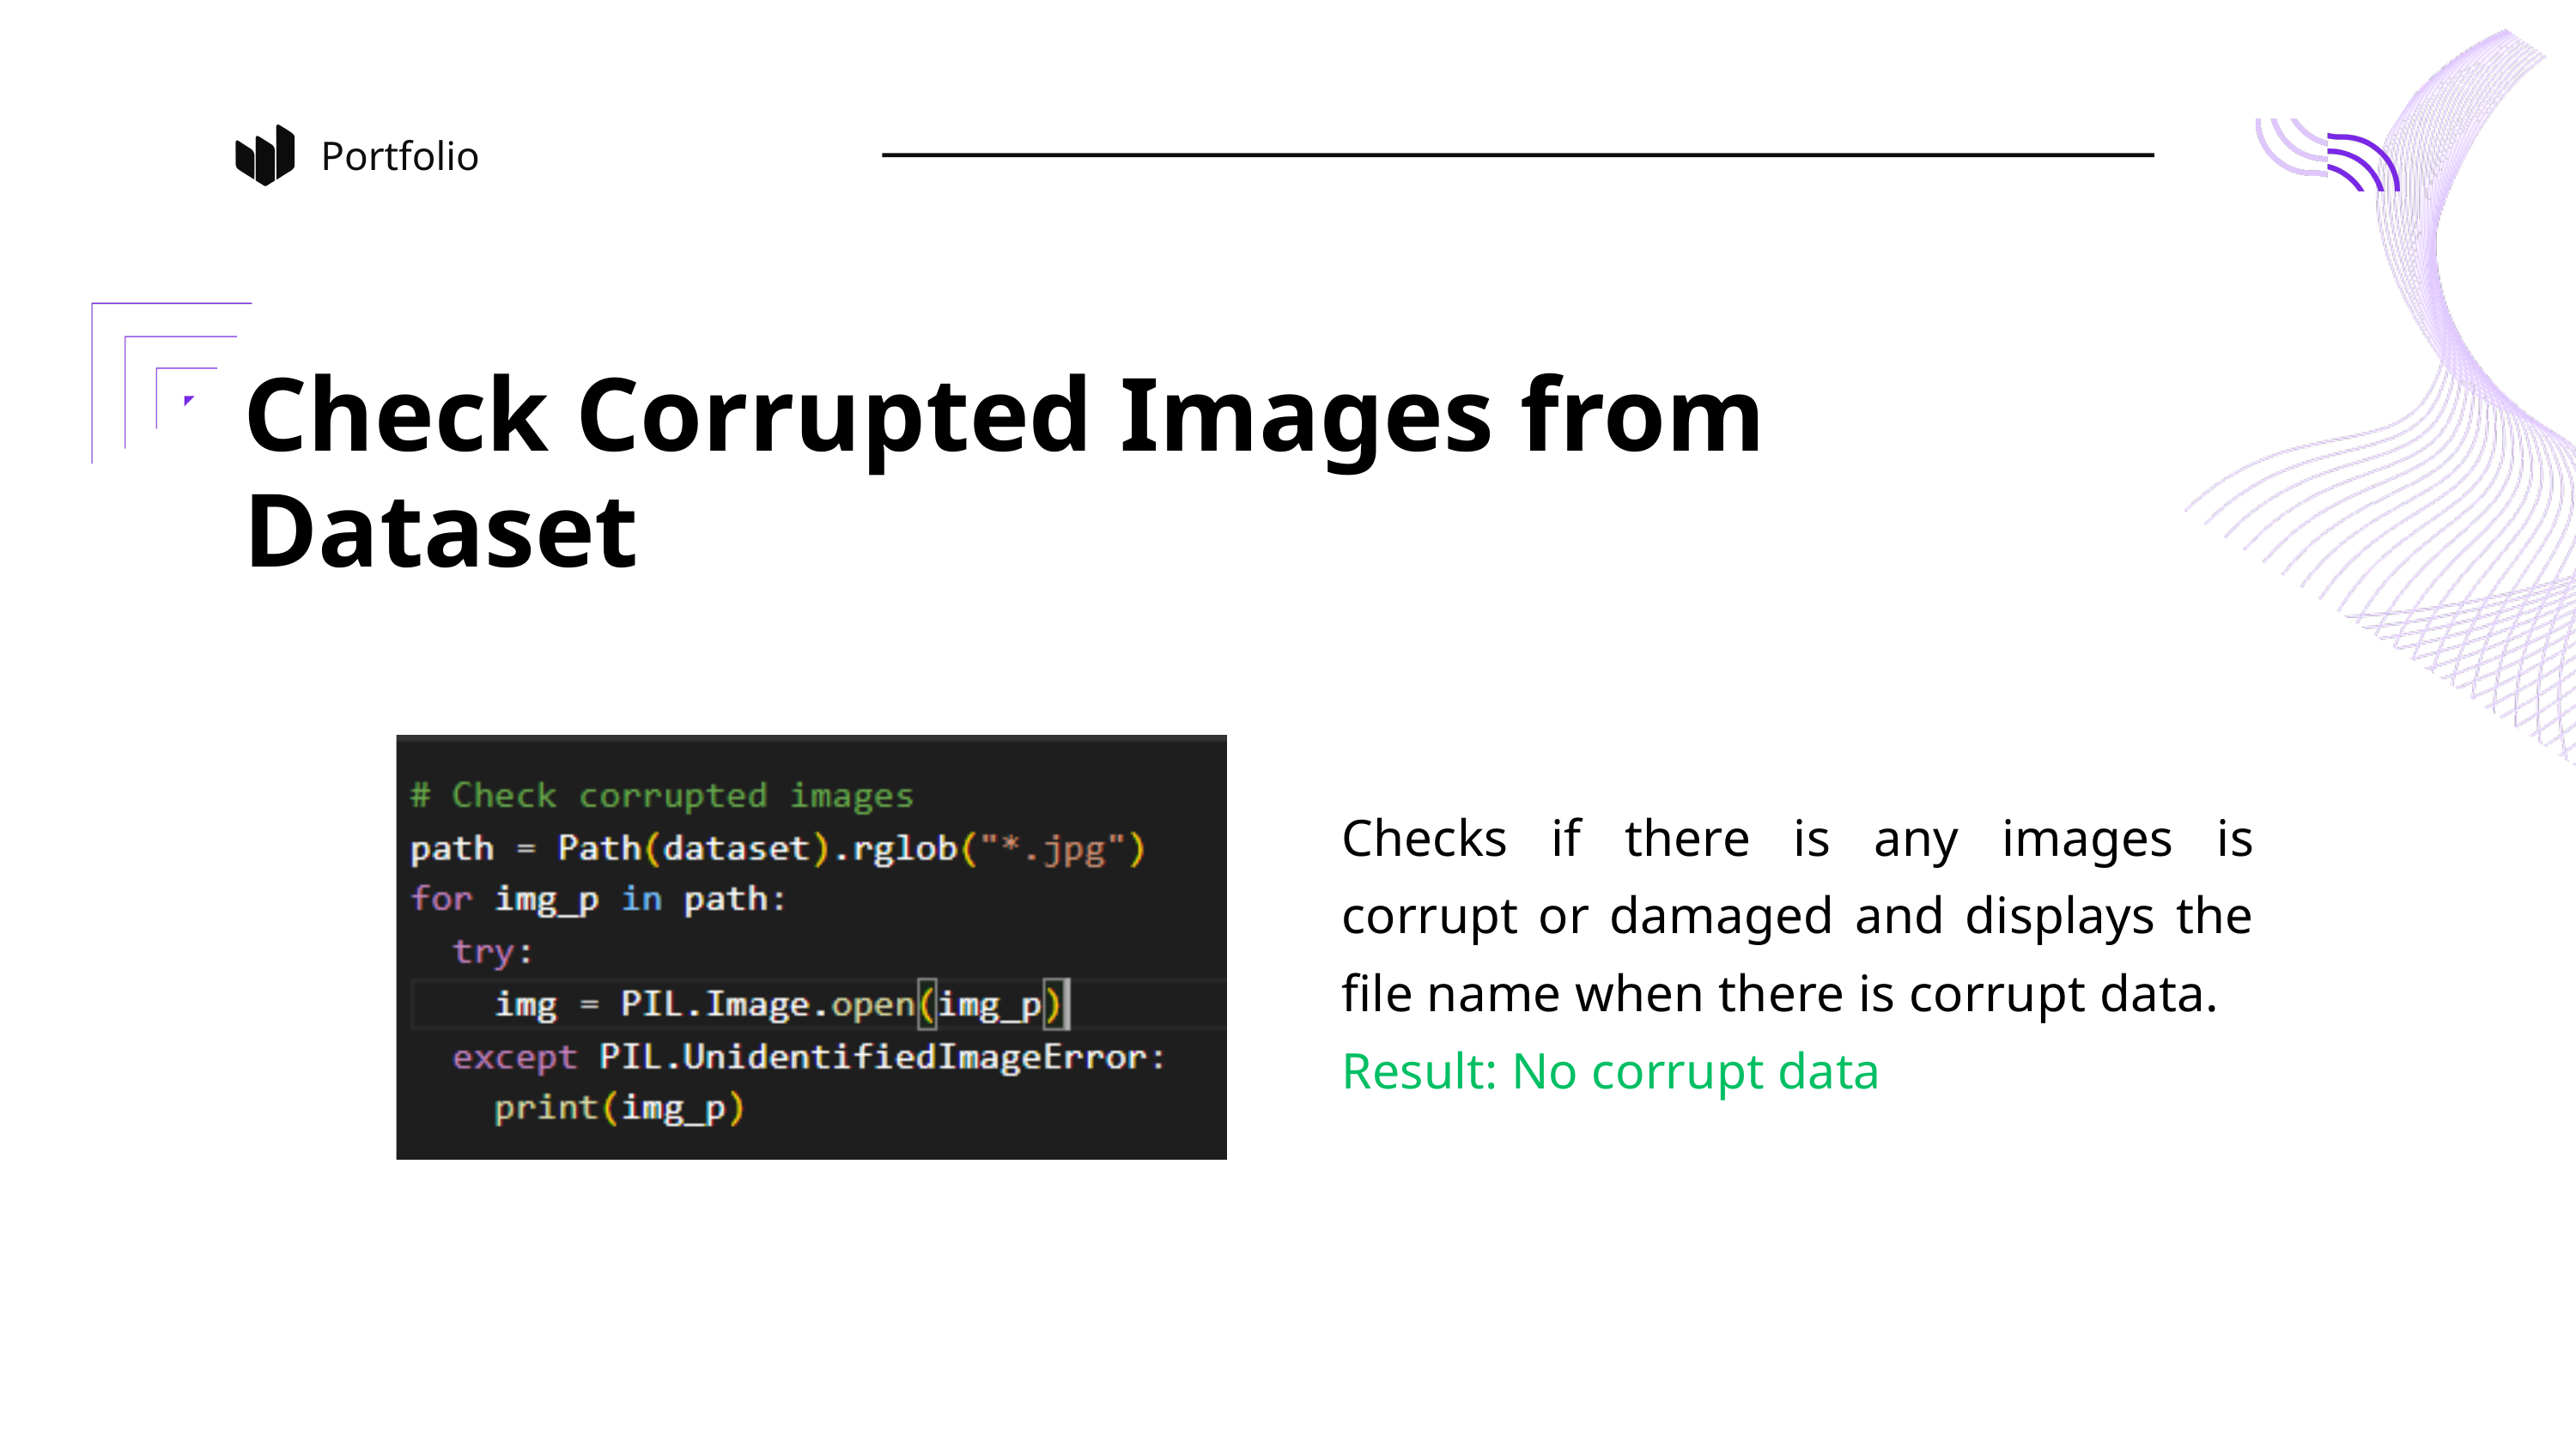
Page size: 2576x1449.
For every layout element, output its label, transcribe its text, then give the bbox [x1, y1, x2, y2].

text_box [80, 290, 269, 480]
text_box Checks if there is any images is corrupt or damaged and displays the file name when there is corrupt data. [1341, 788, 2256, 1022]
text_box [235, 124, 295, 186]
text_box Result: No corrupt data [1341, 1022, 2256, 1099]
text_box [2255, 118, 2401, 191]
text_box [2154, 6, 2576, 767]
text_box [396, 735, 1227, 1160]
text_box Portfolio [320, 123, 648, 179]
text_box Check Corrupted Images from Dataset [243, 354, 2037, 588]
